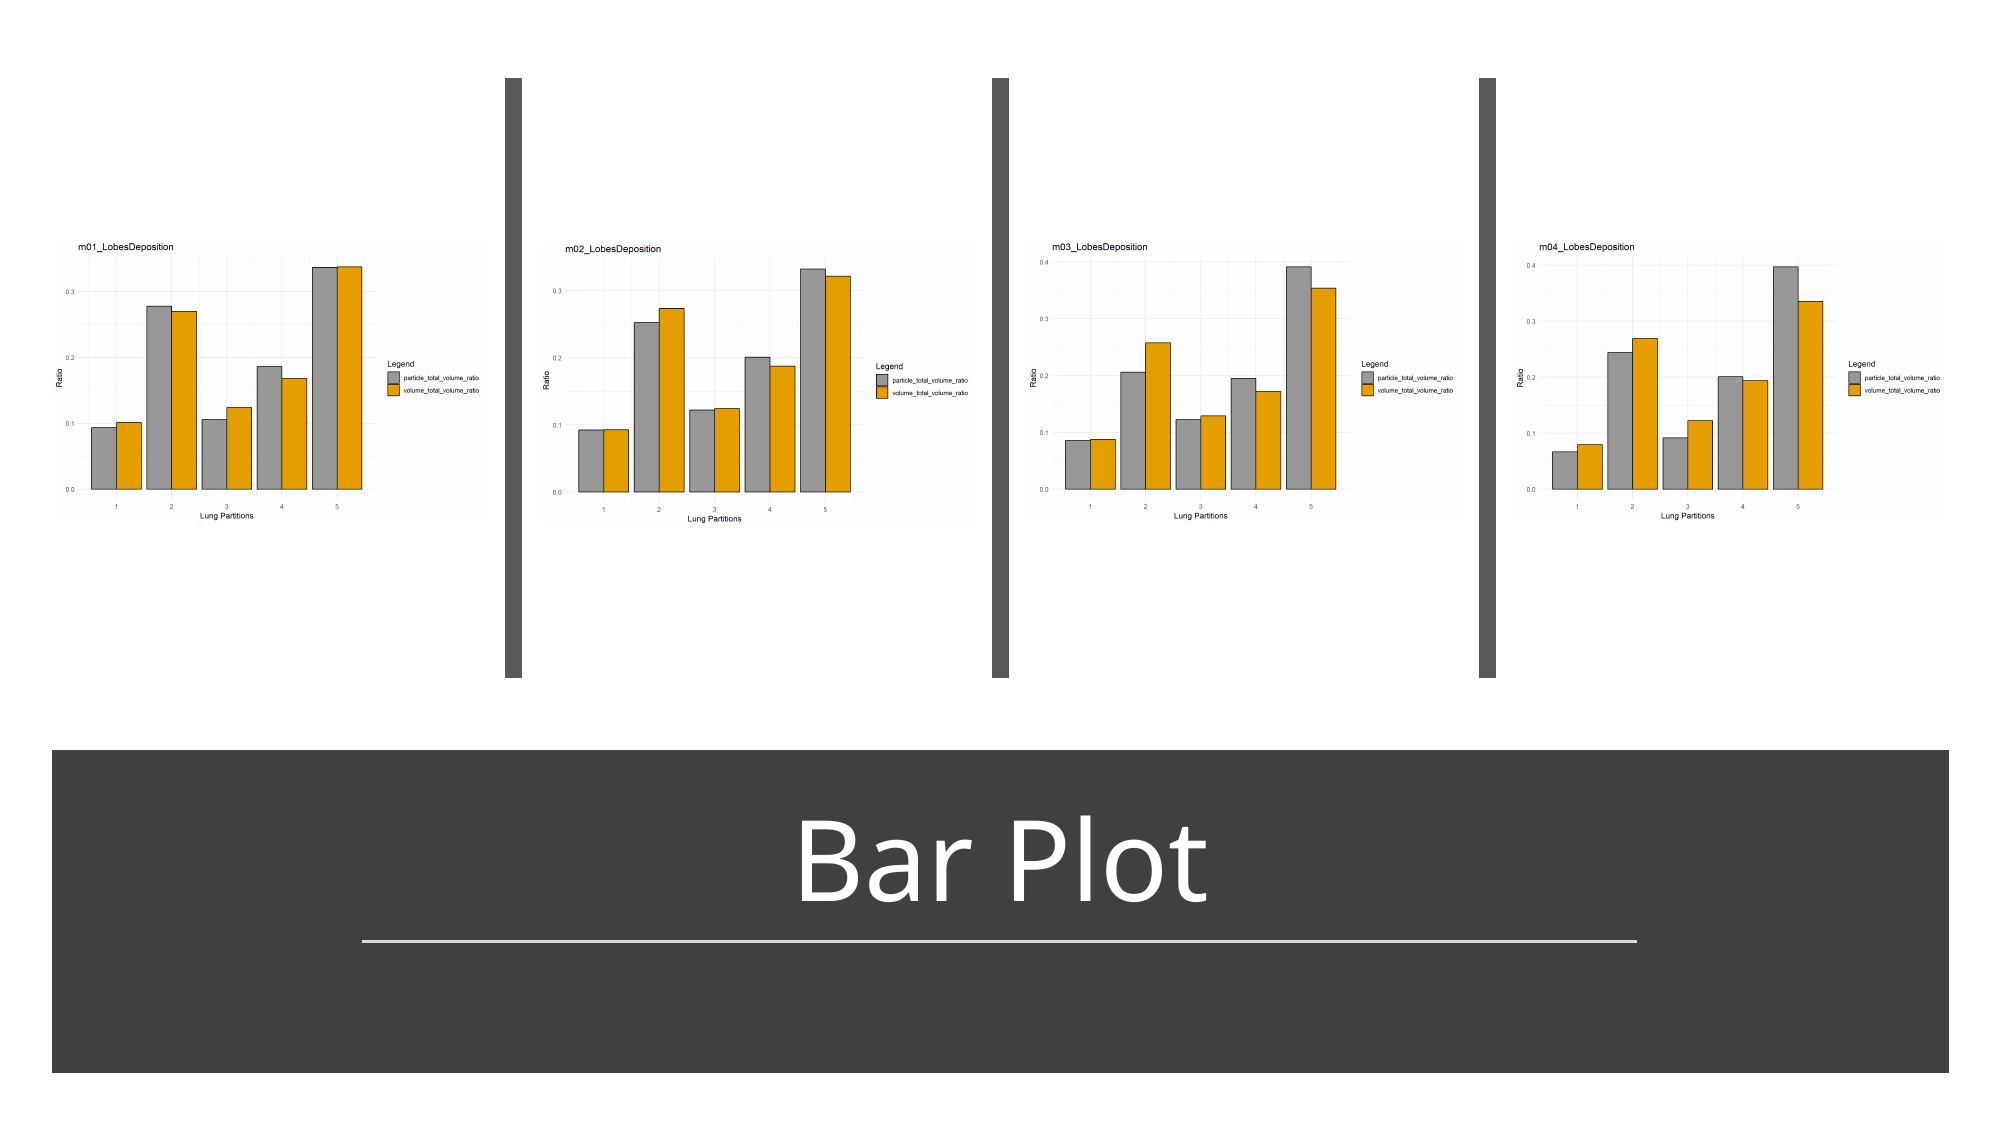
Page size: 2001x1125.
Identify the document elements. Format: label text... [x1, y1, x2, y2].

picture [1513, 239, 1948, 524]
title Bar Plot [86, 780, 1914, 933]
text_box [61, 759, 1939, 1064]
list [1026, 239, 1461, 524]
picture [52, 239, 487, 524]
picture [539, 241, 976, 527]
